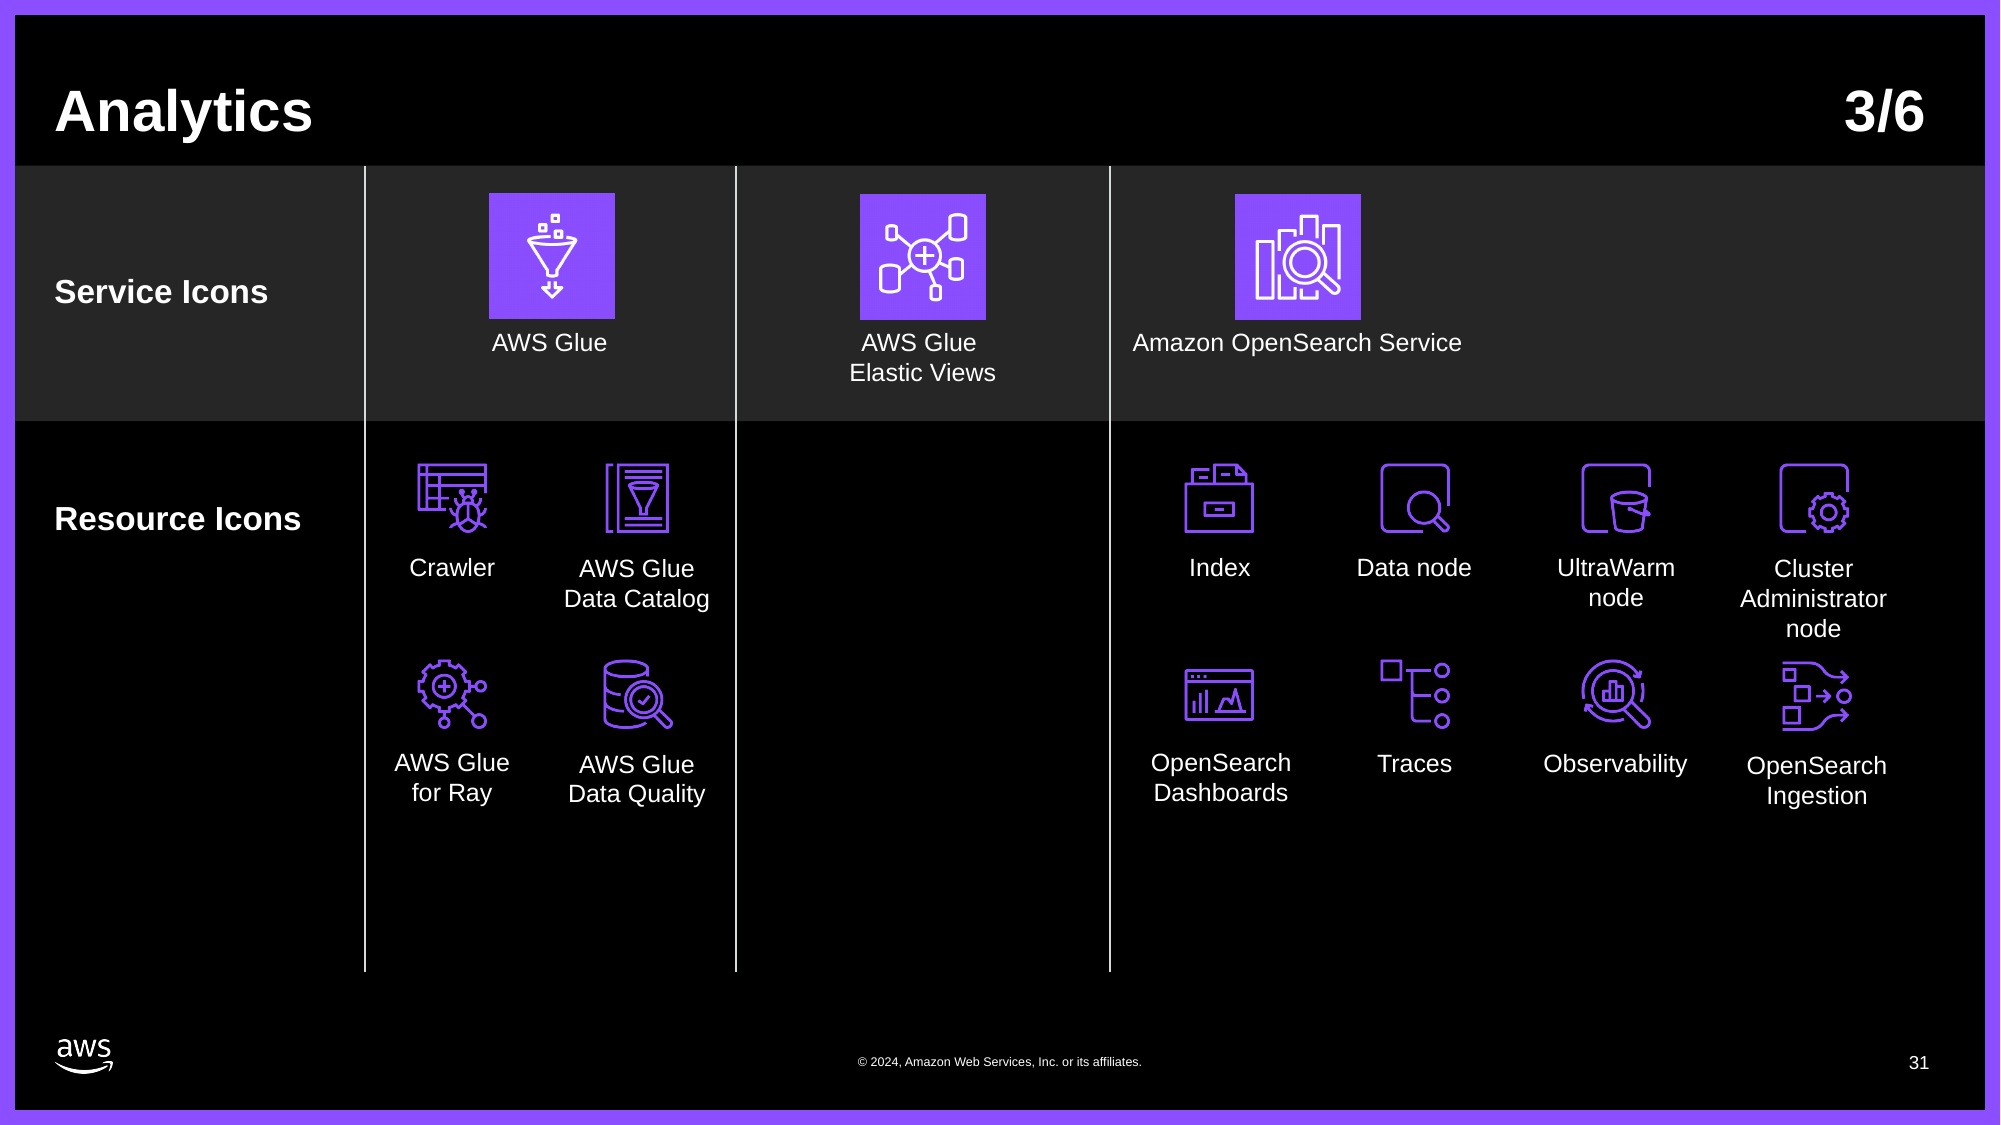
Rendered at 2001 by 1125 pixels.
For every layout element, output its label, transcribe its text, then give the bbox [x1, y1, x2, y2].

picture [414, 460, 490, 536]
picture [1578, 656, 1654, 732]
text_box UltraWarm node [1531, 544, 1701, 619]
picture [1181, 460, 1257, 536]
title Analytics 3/6 [39, 59, 1945, 166]
text_box Amazon OpenSearch Service [1111, 319, 1486, 364]
picture [1779, 658, 1855, 734]
text_box Data node [1317, 544, 1512, 589]
picture [1377, 460, 1453, 536]
picture [1377, 656, 1453, 732]
text_box Index [1135, 544, 1305, 589]
footer © 2024, Amazon Web Services, Inc. or its affiliates. [662, 1031, 1338, 1092]
text_box AWS Glue [363, 319, 735, 364]
picture [860, 194, 986, 320]
picture [1578, 460, 1654, 536]
text_box AWS Glue Data Catalog [548, 545, 726, 621]
picture [1181, 656, 1257, 732]
text_box Cluster Administrator node [1716, 545, 1911, 650]
text_box Traces [1317, 739, 1512, 785]
text_box Observability [1521, 739, 1711, 785]
picture [55, 1039, 113, 1074]
text_box Crawler [374, 544, 531, 589]
text_box AWS Glue for Ray [374, 739, 531, 815]
picture [599, 460, 675, 536]
text_box AWS Glue Data Quality [548, 740, 726, 816]
picture [1235, 194, 1361, 320]
picture [414, 656, 490, 732]
picture [1776, 460, 1852, 536]
text_box AWS Glue Elastic Views [736, 319, 1109, 394]
picture [600, 656, 676, 732]
slide_number 31 [1494, 1031, 1945, 1092]
text_box OpenSearch Ingestion [1722, 742, 1912, 818]
picture [489, 193, 615, 319]
text_box OpenSearch Dashboards [1124, 739, 1319, 815]
